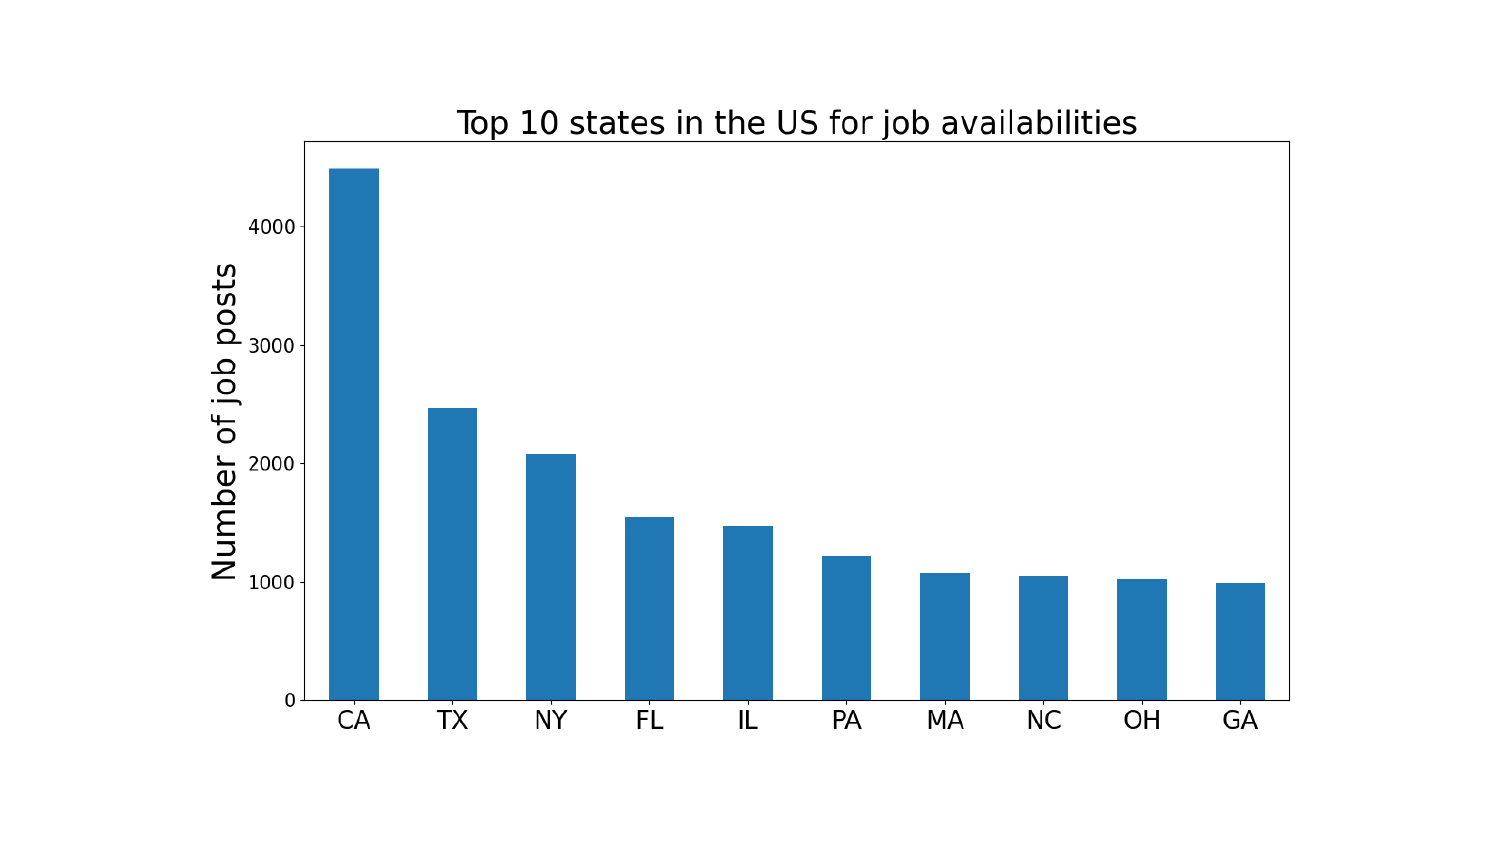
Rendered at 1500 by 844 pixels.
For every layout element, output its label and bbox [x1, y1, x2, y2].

picture [202, 100, 1298, 744]
